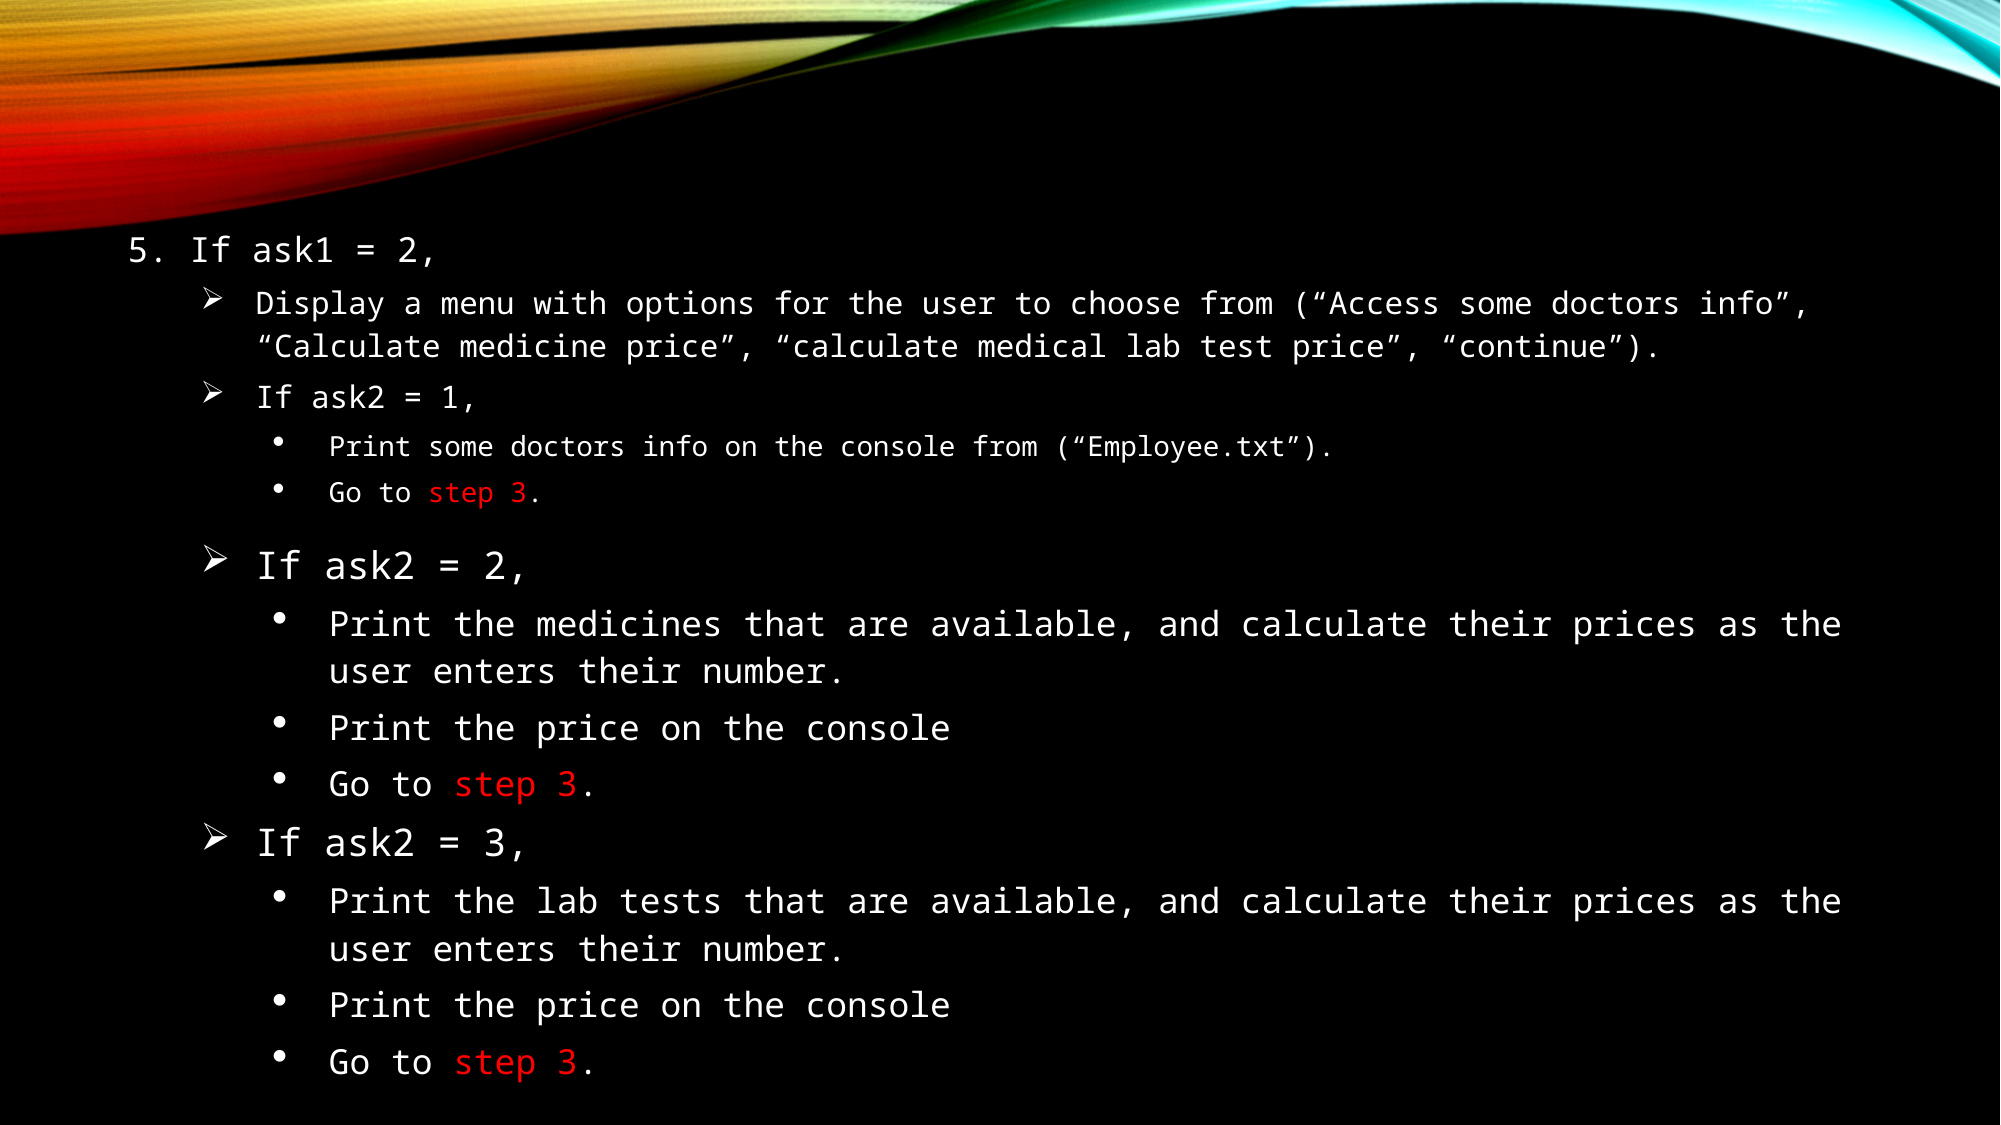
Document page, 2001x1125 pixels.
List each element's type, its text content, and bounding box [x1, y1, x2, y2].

picture [0, 0, 2000, 237]
list 5. If ask1 = 2, Display a menu with options for the user to choose from (“Access some doctors info”, “Calculate medicine price”, “calculate medical lab test price”, “continue”). If ask2 = 1, Print some doctors info on the console from (“Employee.txt”). Go to step 3. If ask2 = 2, Print the medicines that are available, and calculate their prices as the user enters their number. Print the price on the console Go to step 3. If ask2 = 3, Print the lab tests that are available, and calculate their prices as the user enters their number. Print the price on the console Go to step 3. [112, 214, 1888, 1096]
